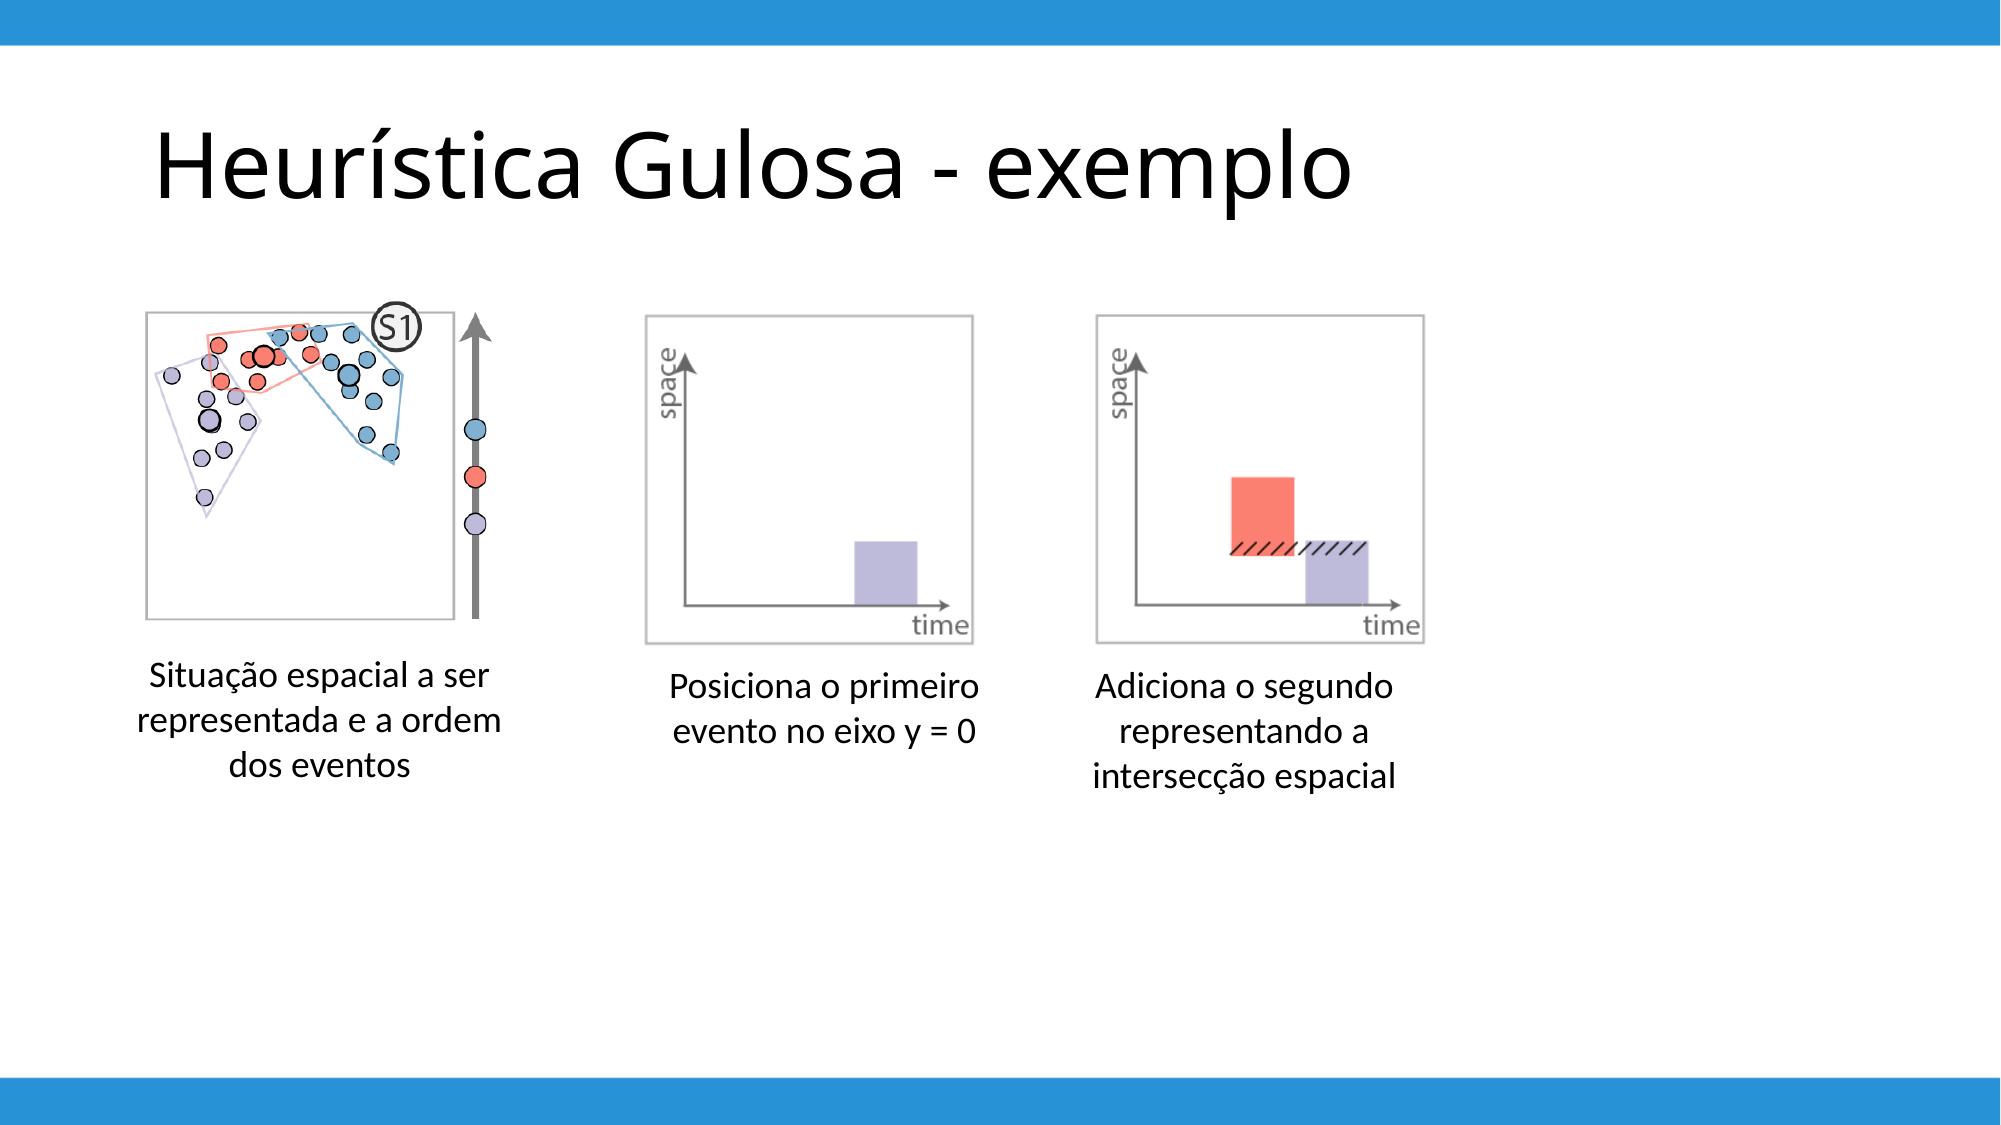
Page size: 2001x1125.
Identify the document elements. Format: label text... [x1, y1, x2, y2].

text_box Adiciona o segundo representando a intersecção espacial [1021, 653, 1468, 804]
picture [0, 0, 2001, 1125]
title Heurística Gulosa - exemplo [137, 59, 1863, 278]
text_box Situação espacial a ser representada e a ordem dos eventos [97, 642, 543, 793]
text_box Posiciona o primeiro evento no eixo y = 0 [601, 653, 1021, 759]
